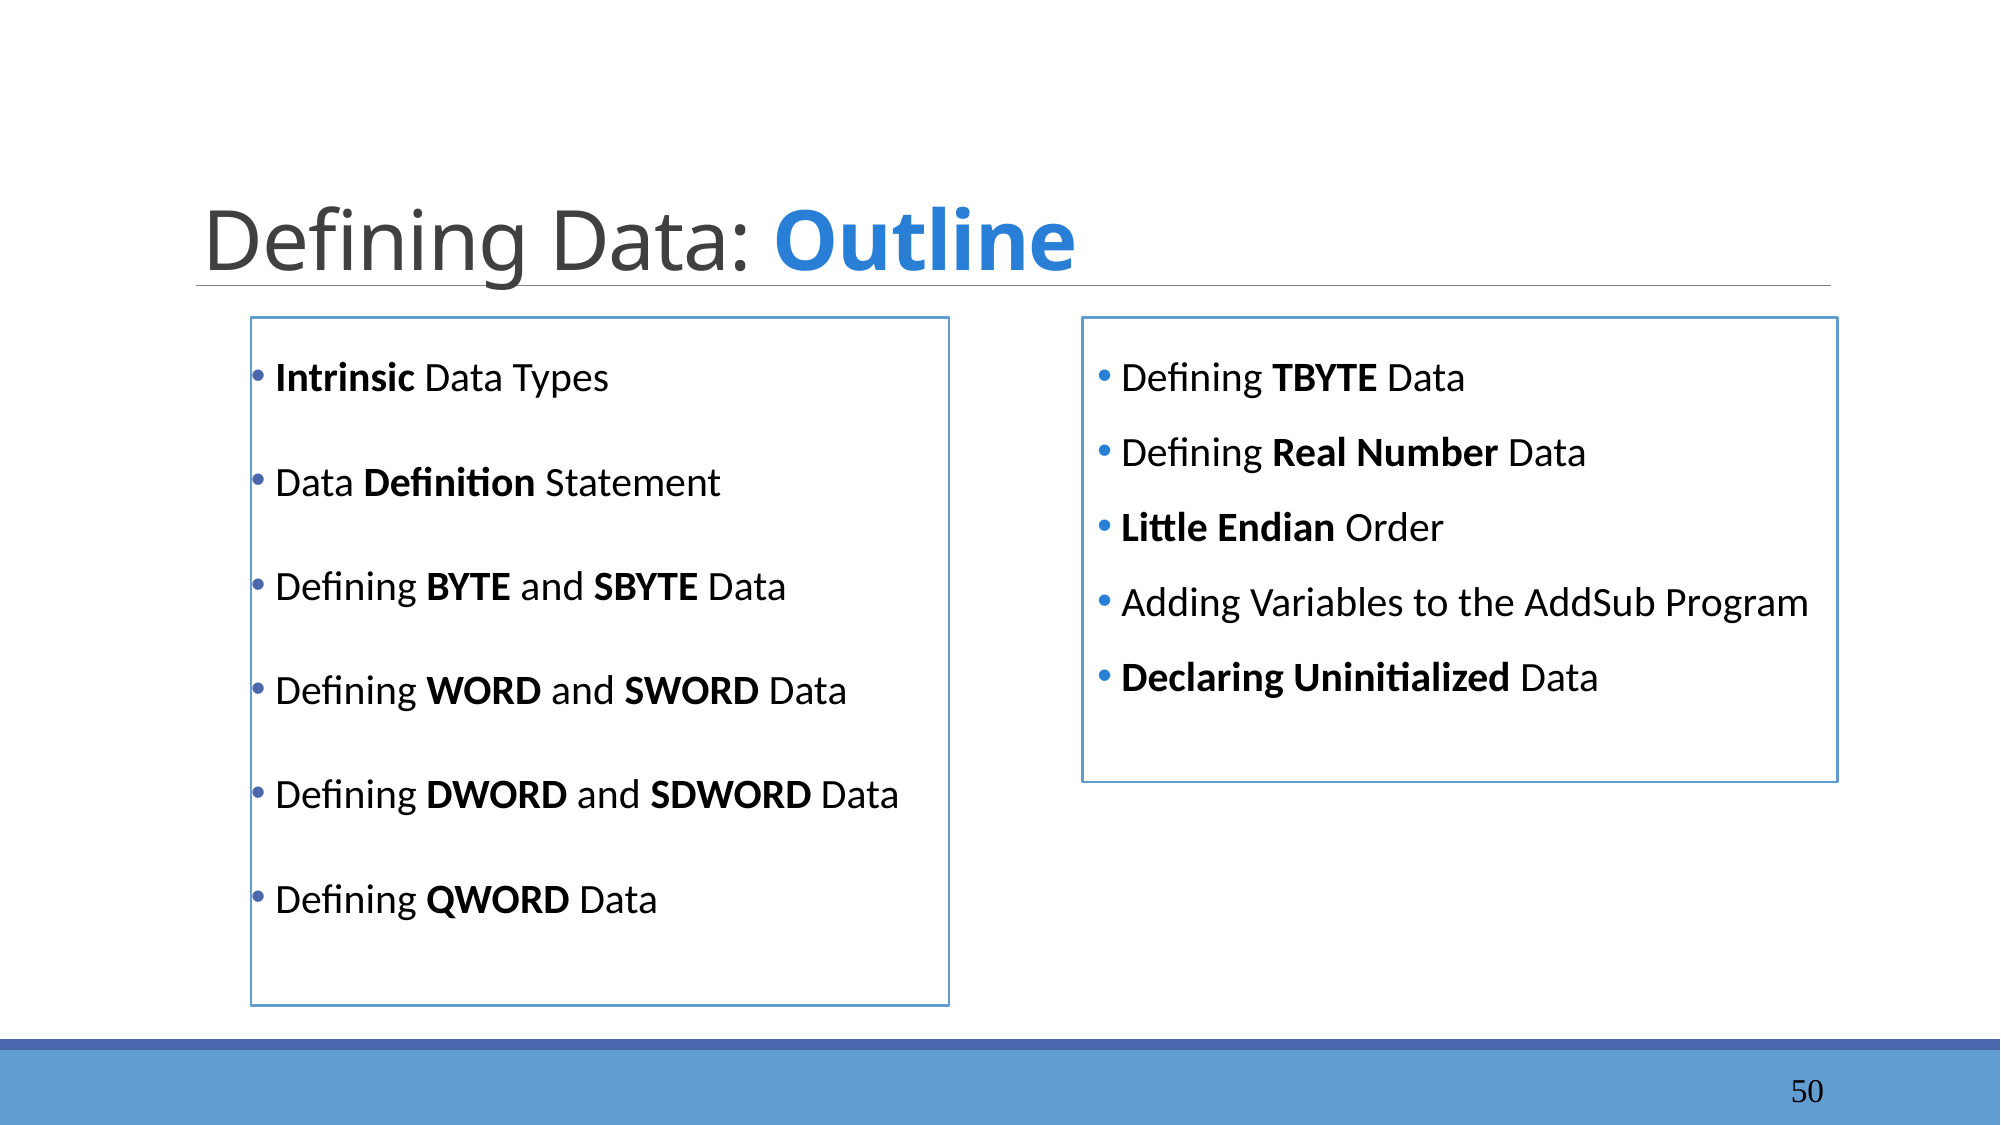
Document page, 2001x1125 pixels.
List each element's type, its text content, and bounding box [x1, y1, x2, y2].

slide_number 51 [1624, 1059, 1840, 1120]
text_box Defining TBYTE Data Defining Real Number Data Little Endian Order Adding Variables to the AddSub Program Declaring Uninitialized Data [1081, 316, 1839, 783]
list Intrinsic Data Types Data Definition Statement Defining BYTE and SBYTE Data Defining WORD and SWORD Data Defining DWORD and SDWORD Data Defining QWORD Data [250, 316, 950, 1007]
title Defining Data: Outline [187, 56, 1838, 295]
